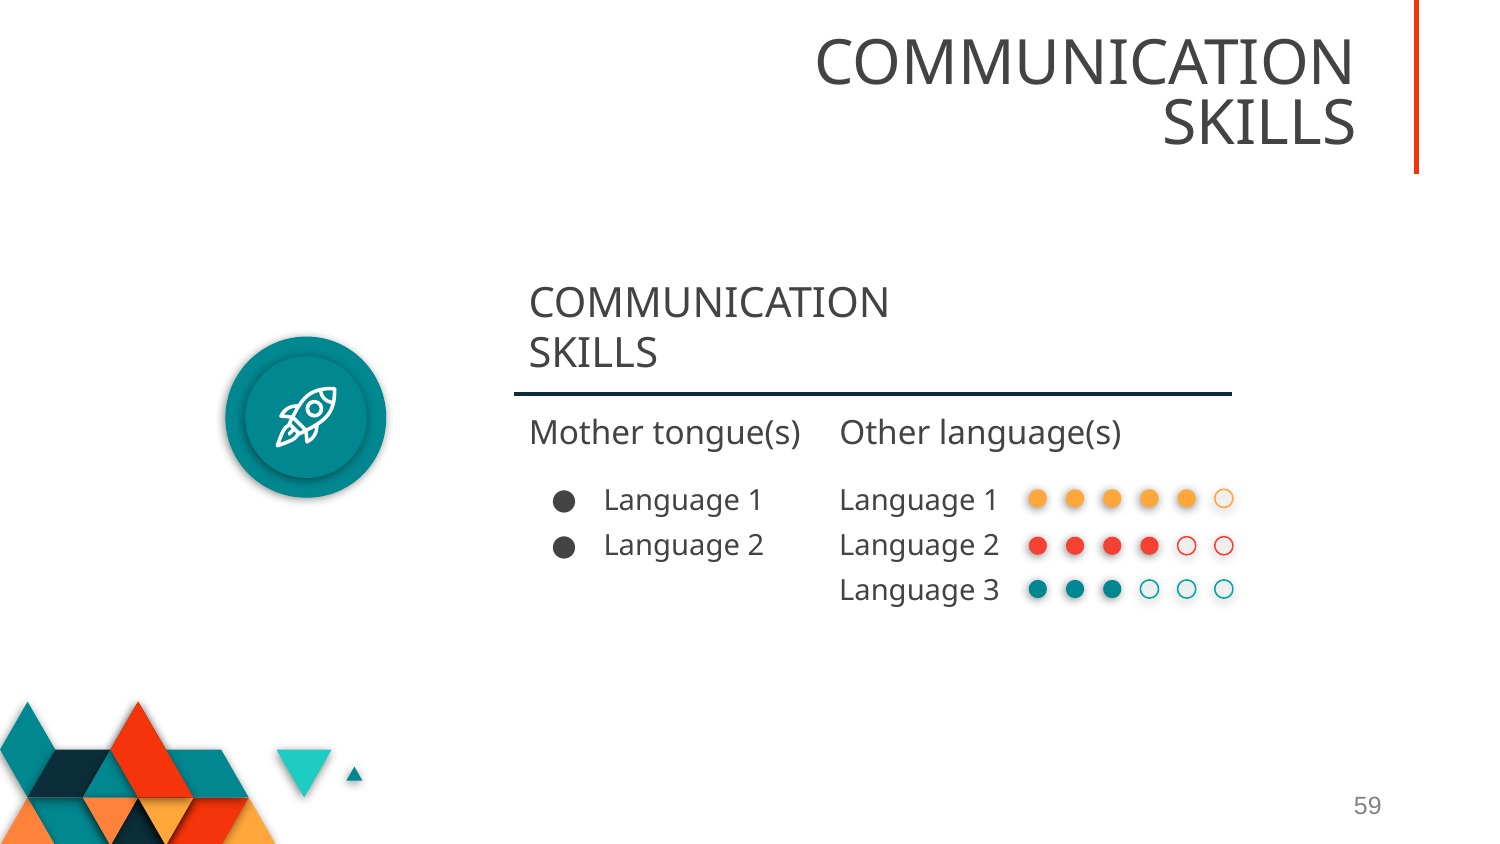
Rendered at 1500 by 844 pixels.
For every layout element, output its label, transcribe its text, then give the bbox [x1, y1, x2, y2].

title COMMUNICATION SKILLS [750, 76, 1372, 172]
text_box Language 3 [824, 556, 1029, 602]
text_box Language 2 [513, 511, 792, 557]
text_box COMMUNICATION SKILLS [513, 296, 985, 391]
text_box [1028, 488, 1234, 508]
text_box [225, 336, 387, 498]
text_box Language 1 [513, 466, 792, 511]
text_box Mother tongue(s) [513, 405, 824, 467]
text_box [1028, 536, 1234, 555]
slide_number 59 [1059, 782, 1397, 828]
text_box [1028, 579, 1234, 599]
text_box Language 2 [824, 511, 1029, 556]
text_box Other language(s) [824, 405, 1147, 467]
text_box Language 1 [824, 467, 1029, 511]
